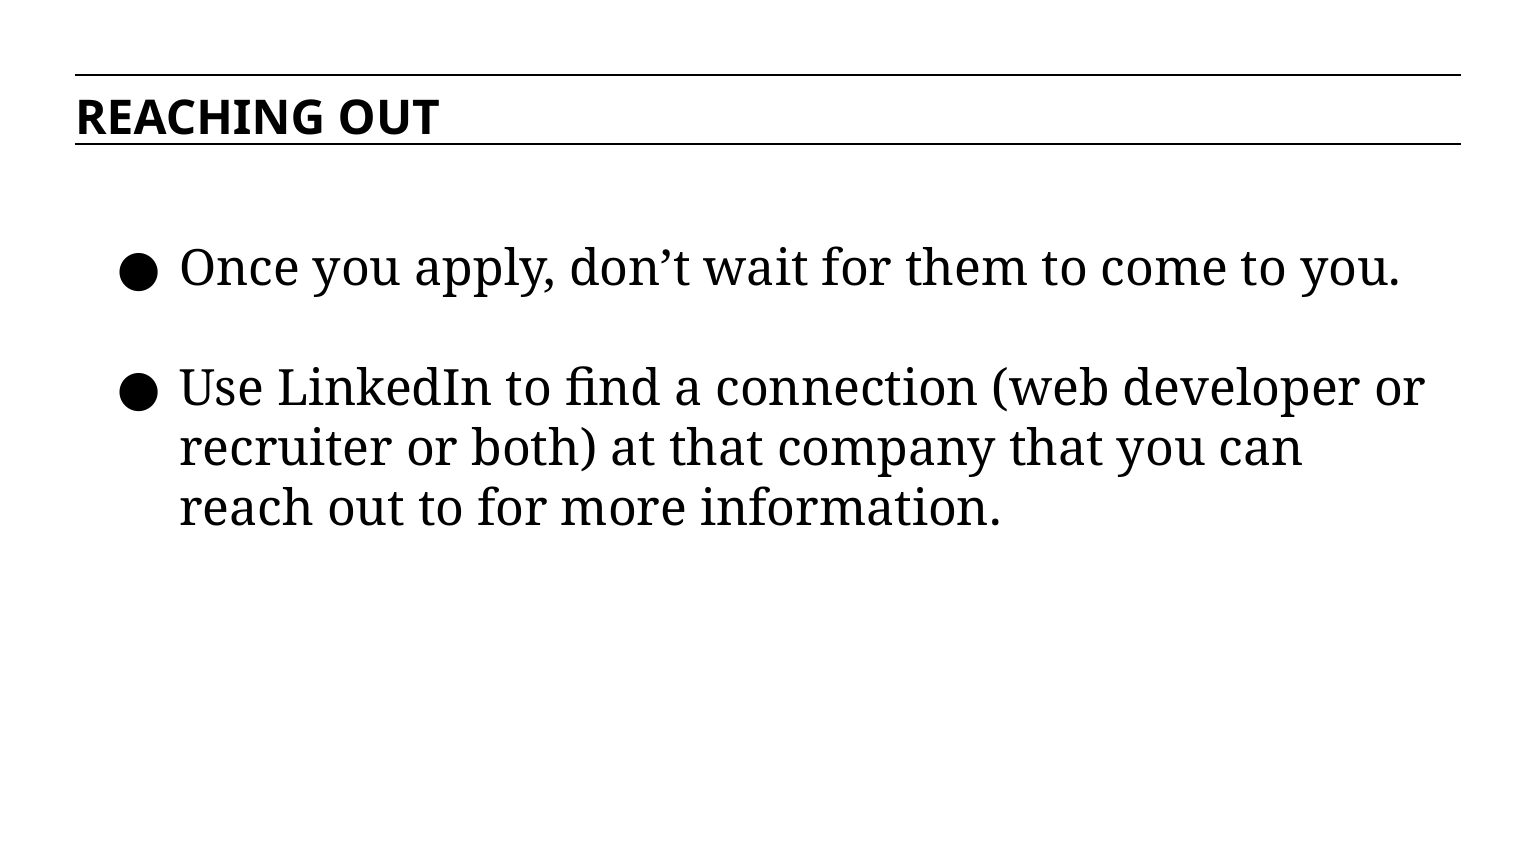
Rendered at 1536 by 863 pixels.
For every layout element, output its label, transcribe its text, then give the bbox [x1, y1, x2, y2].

text_box REACHING OUT [75, 86, 987, 138]
text_box Once you apply, don’t wait for them to come to you. Use LinkedIn to find a connection (web developer or recruiter or both) at that company that you can reach out to for more information. [89, 220, 1455, 731]
